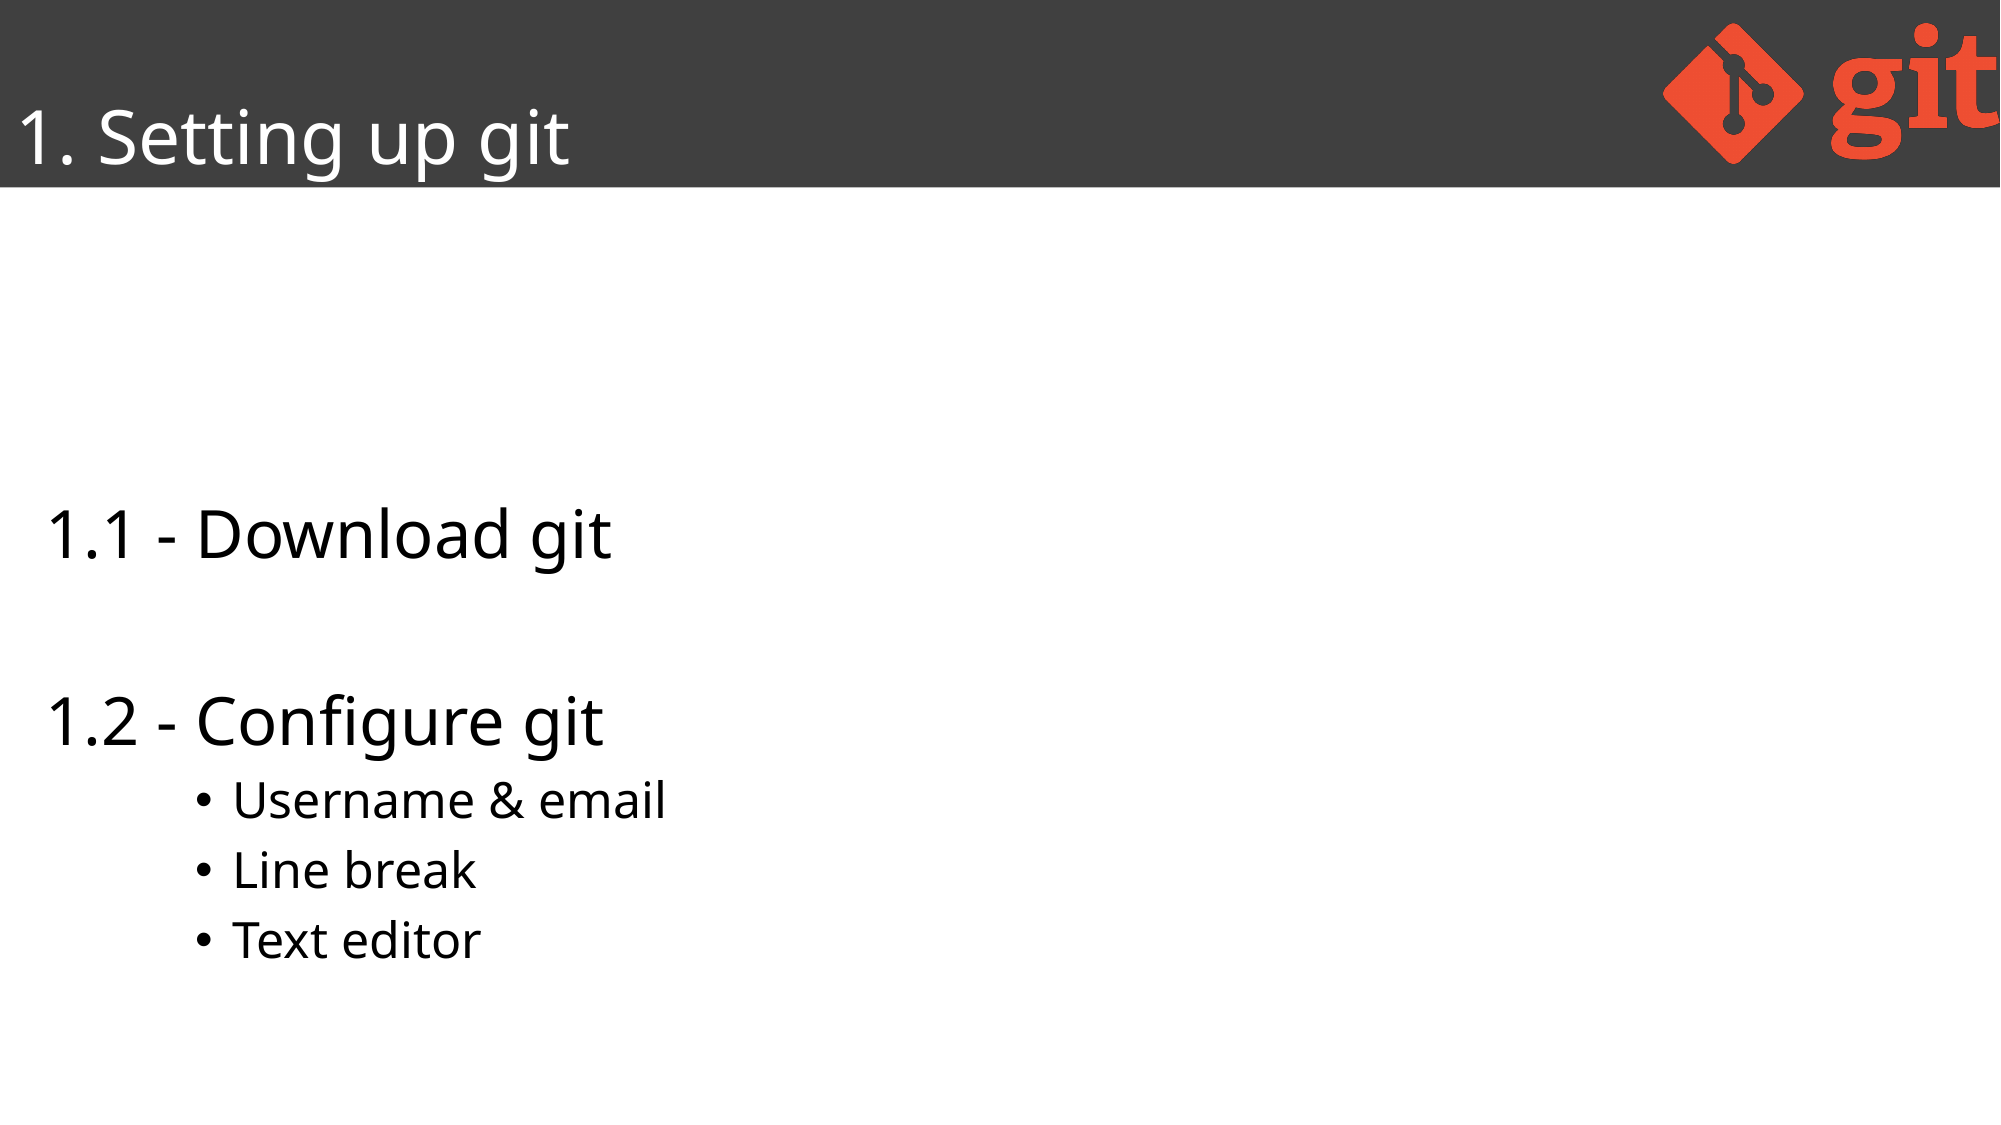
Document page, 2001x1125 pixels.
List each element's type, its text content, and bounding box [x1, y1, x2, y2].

title 1. Setting up git [0, 0, 2000, 188]
picture [1663, 23, 2000, 165]
list 1.1 - Download git 1.2 - Configure git Username & email Line break Text editor [30, 204, 1969, 1005]
